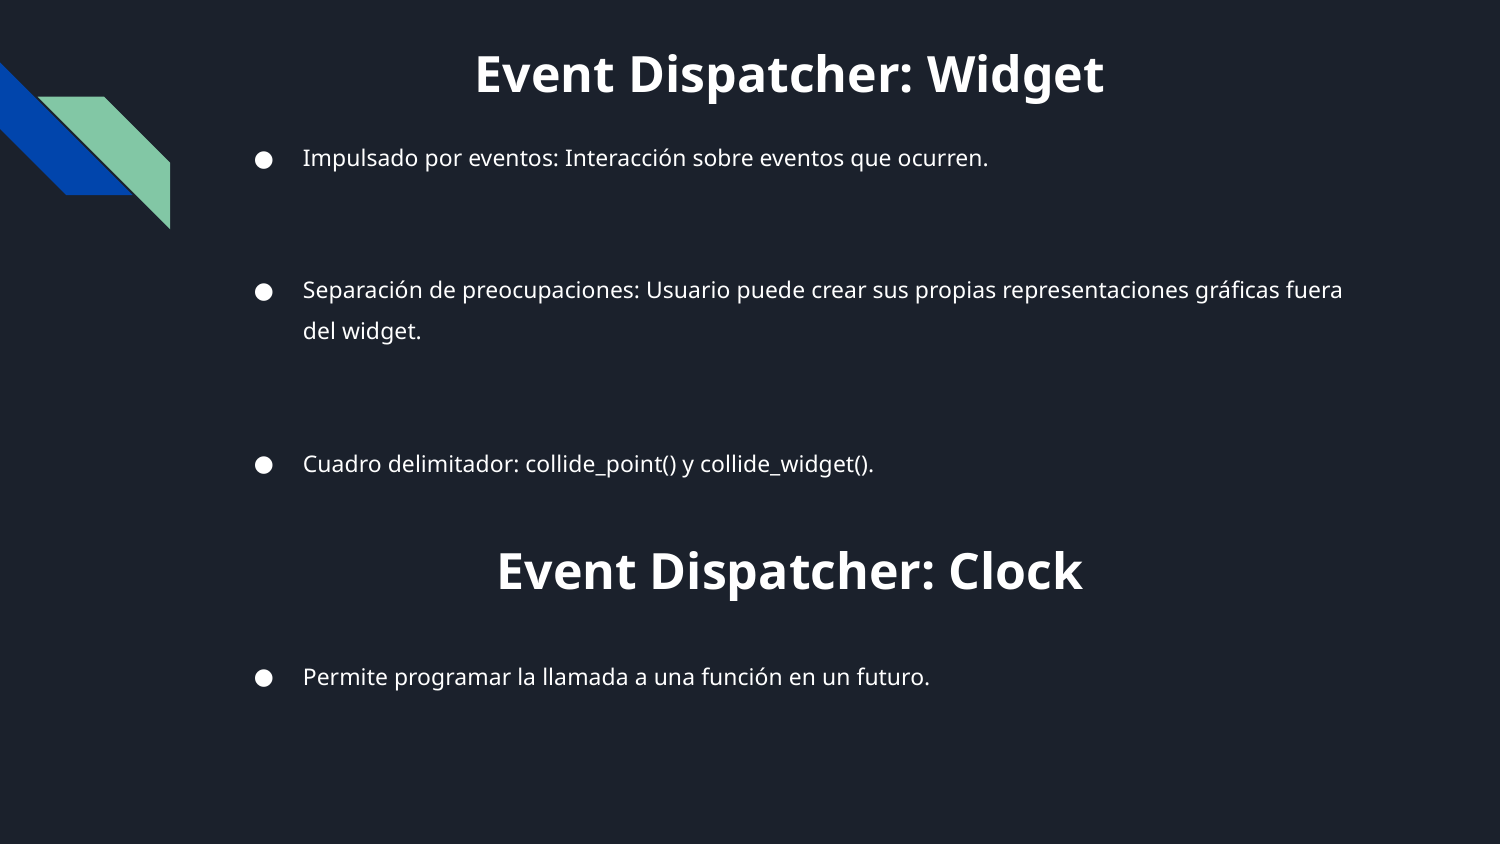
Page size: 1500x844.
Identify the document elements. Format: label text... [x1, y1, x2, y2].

list Permite programar la llamada a una función en un futuro. [212, 620, 1368, 815]
title Event Dispatcher: Widget [212, 27, 1368, 114]
list Impulsado por eventos: Interacción sobre eventos que ocurren. Separación de preocupaciones: Usuario puede crear sus propias representaciones gráficas fuera del widget. Cuadro delimitador: collide_point() y collide_widget(). [212, 114, 1368, 500]
title Event Dispatcher: Clock [212, 524, 1368, 620]
